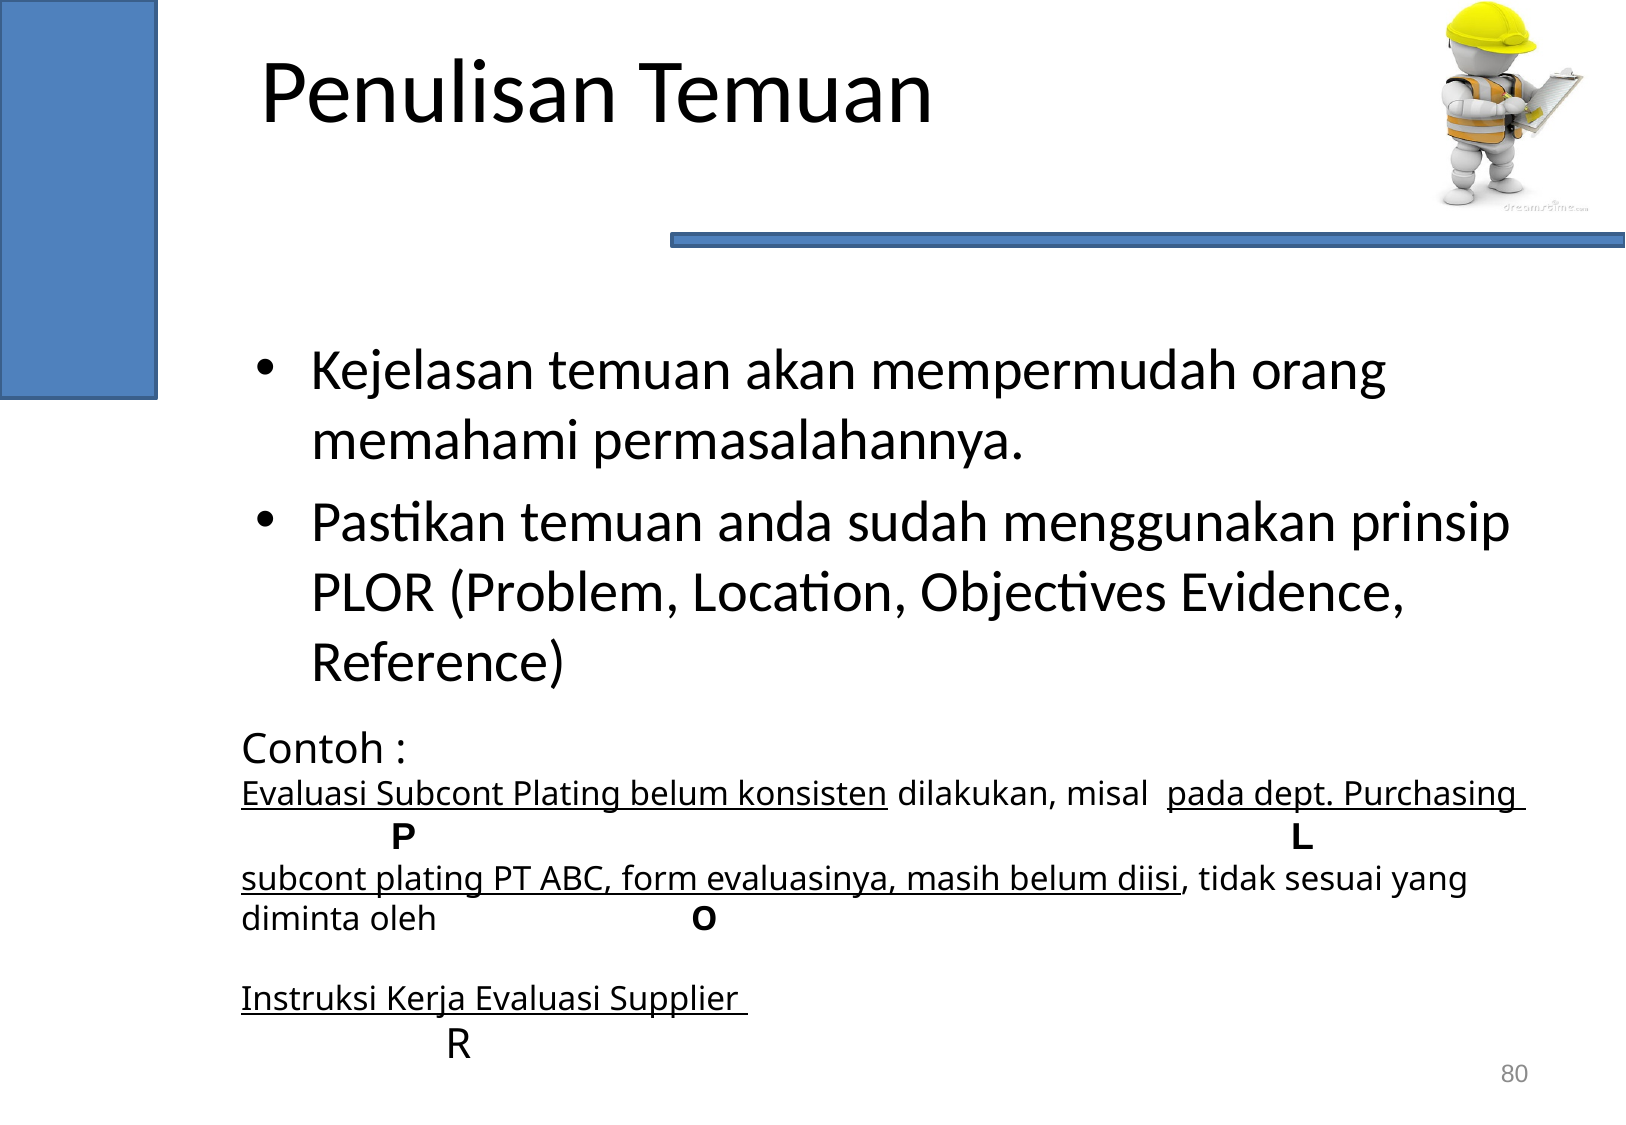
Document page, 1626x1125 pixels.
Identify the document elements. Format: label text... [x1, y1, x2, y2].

list Kejelasan temuan akan mempermudah orang memahami permasalahannya. Pastikan temuan anda sudah menggunakan prinsip PLOR (Problem, Location, Objectives Evidence, Reference) [240, 323, 1625, 1067]
text_box [670, 232, 1625, 248]
text_box Contoh : Evaluasi Subcont Plating belum konsisten dilakukan, misal pada dept. Purchasing P L subcont plating PT ABC, form evaluasinya, masih belum diisi, tidak sesuai yang diminta oleh O Instruksi Kerja Evaluasi Supplier R [226, 714, 1563, 1074]
slide_number 80 [1164, 1042, 1544, 1103]
picture [1421, 0, 1590, 213]
title Penulisan Temuan [246, 23, 1047, 211]
text_box [0, 0, 158, 400]
